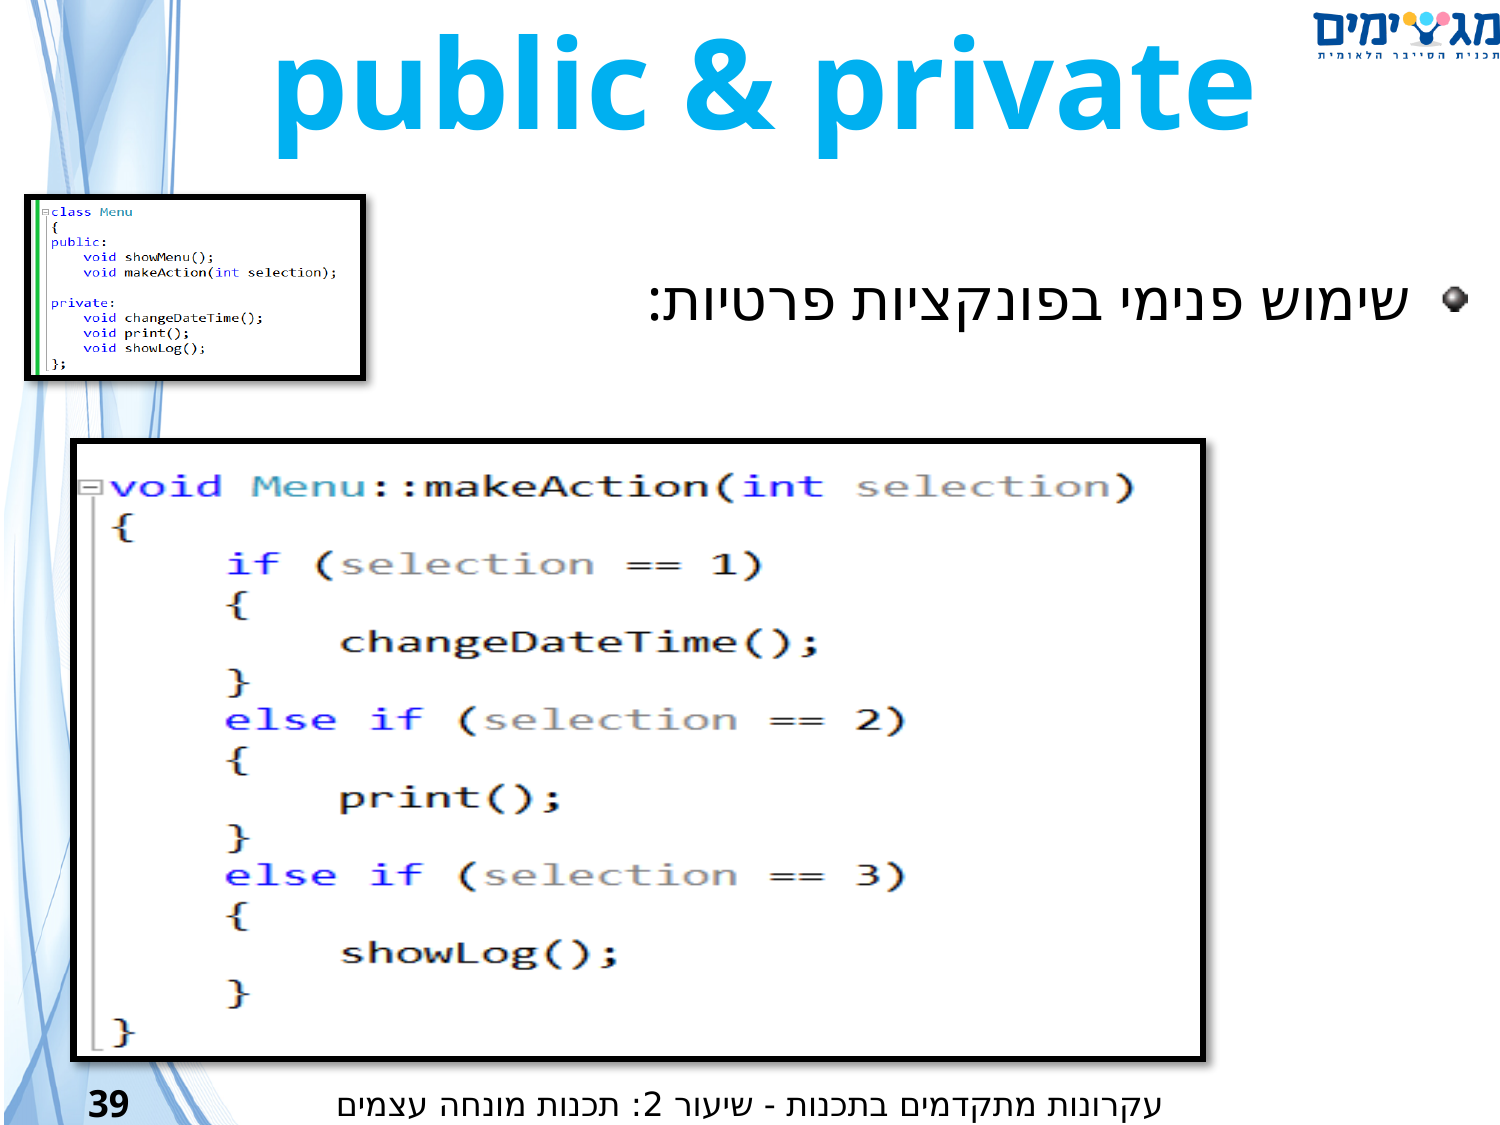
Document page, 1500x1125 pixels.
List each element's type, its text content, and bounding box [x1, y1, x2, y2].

list public & private [190, 0, 1306, 163]
picture [1438, 282, 1468, 312]
picture [76, 444, 1201, 1057]
list שימוש פנימי בפונקציות פרטיות: [170, 172, 1483, 1073]
picture [30, 199, 361, 375]
picture [4, 0, 254, 1125]
picture [1306, 0, 1500, 87]
